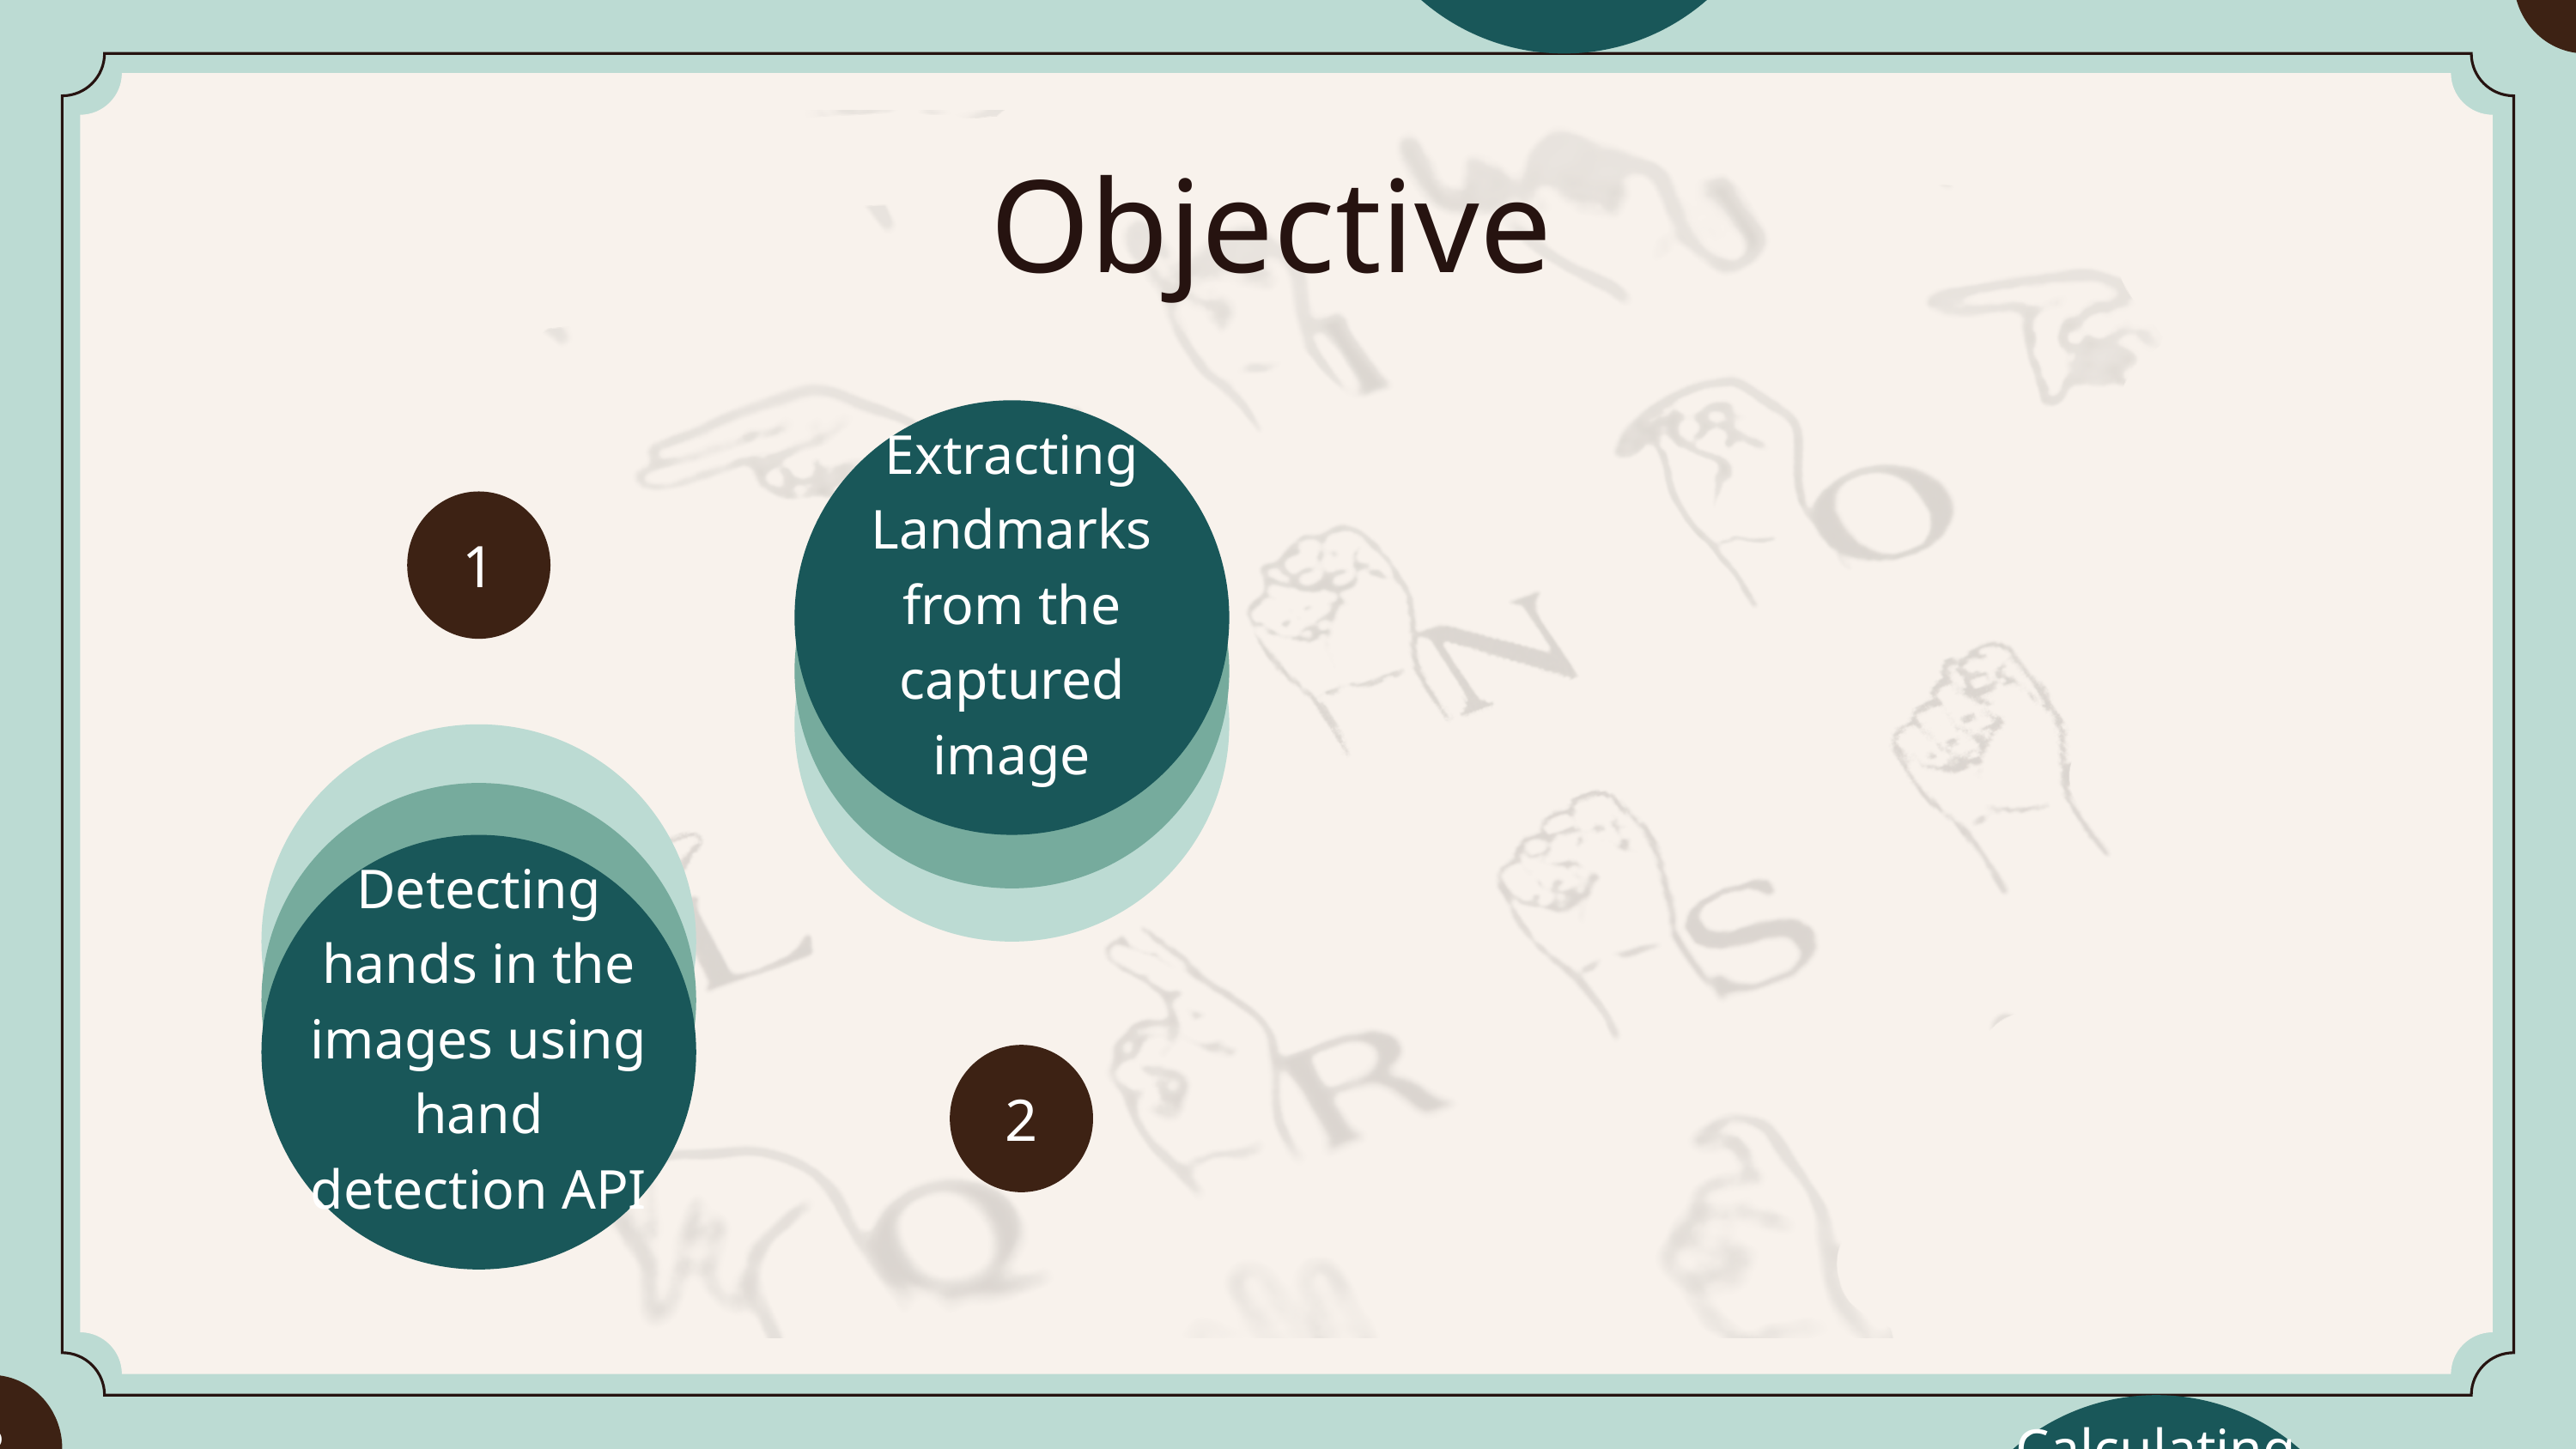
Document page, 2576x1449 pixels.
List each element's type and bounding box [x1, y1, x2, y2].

text_box [949, 1044, 1094, 1193]
text_box [406, 491, 551, 640]
text_box [2513, 0, 2576, 54]
text_box [1938, 1394, 2374, 1449]
text_box [62, 53, 2514, 1396]
text_box [261, 724, 696, 1270]
text_box [0, 1374, 63, 1449]
text_box [794, 400, 1230, 943]
text_box [1346, 0, 1782, 54]
